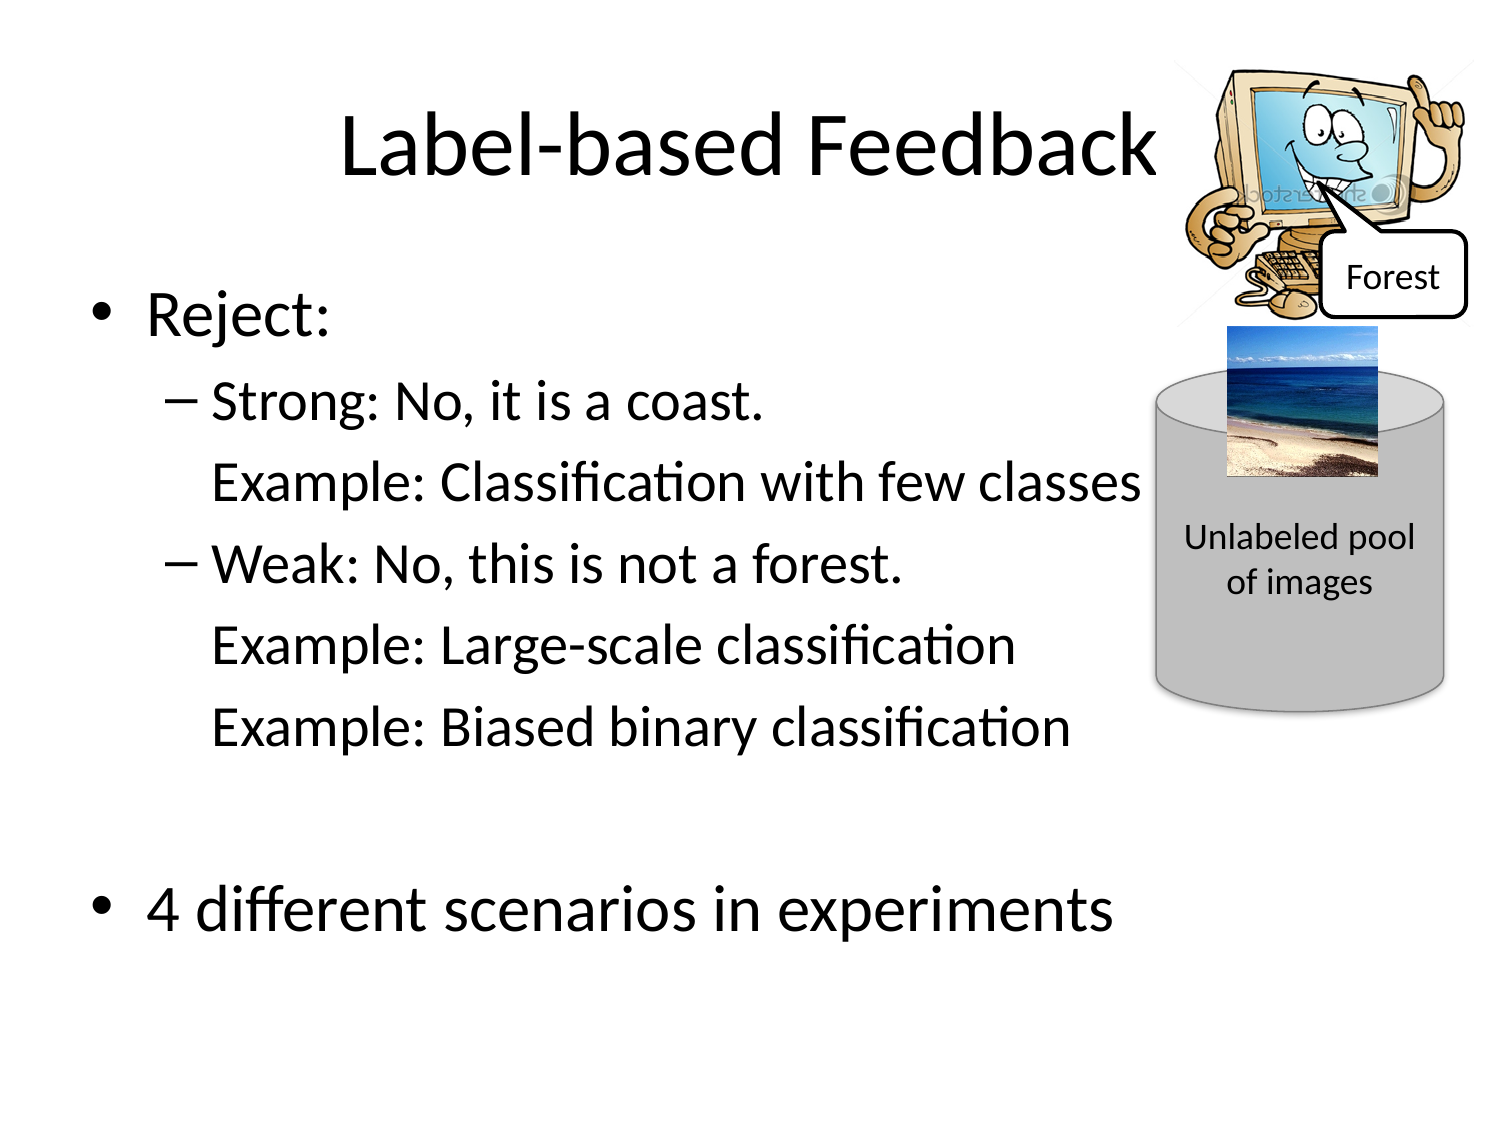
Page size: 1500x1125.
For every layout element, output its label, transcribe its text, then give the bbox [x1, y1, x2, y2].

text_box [1155, 26, 1500, 712]
picture [1226, 326, 1378, 477]
title Label-based Feedback [75, 45, 1150, 233]
list Reject: Strong: No, it is a coast. Example: Classification with few classes Weak: No, this is not a forest. Example: Large-scale classification Example: Biased binary classification 4 different scenarios in experiments [75, 262, 1425, 1005]
